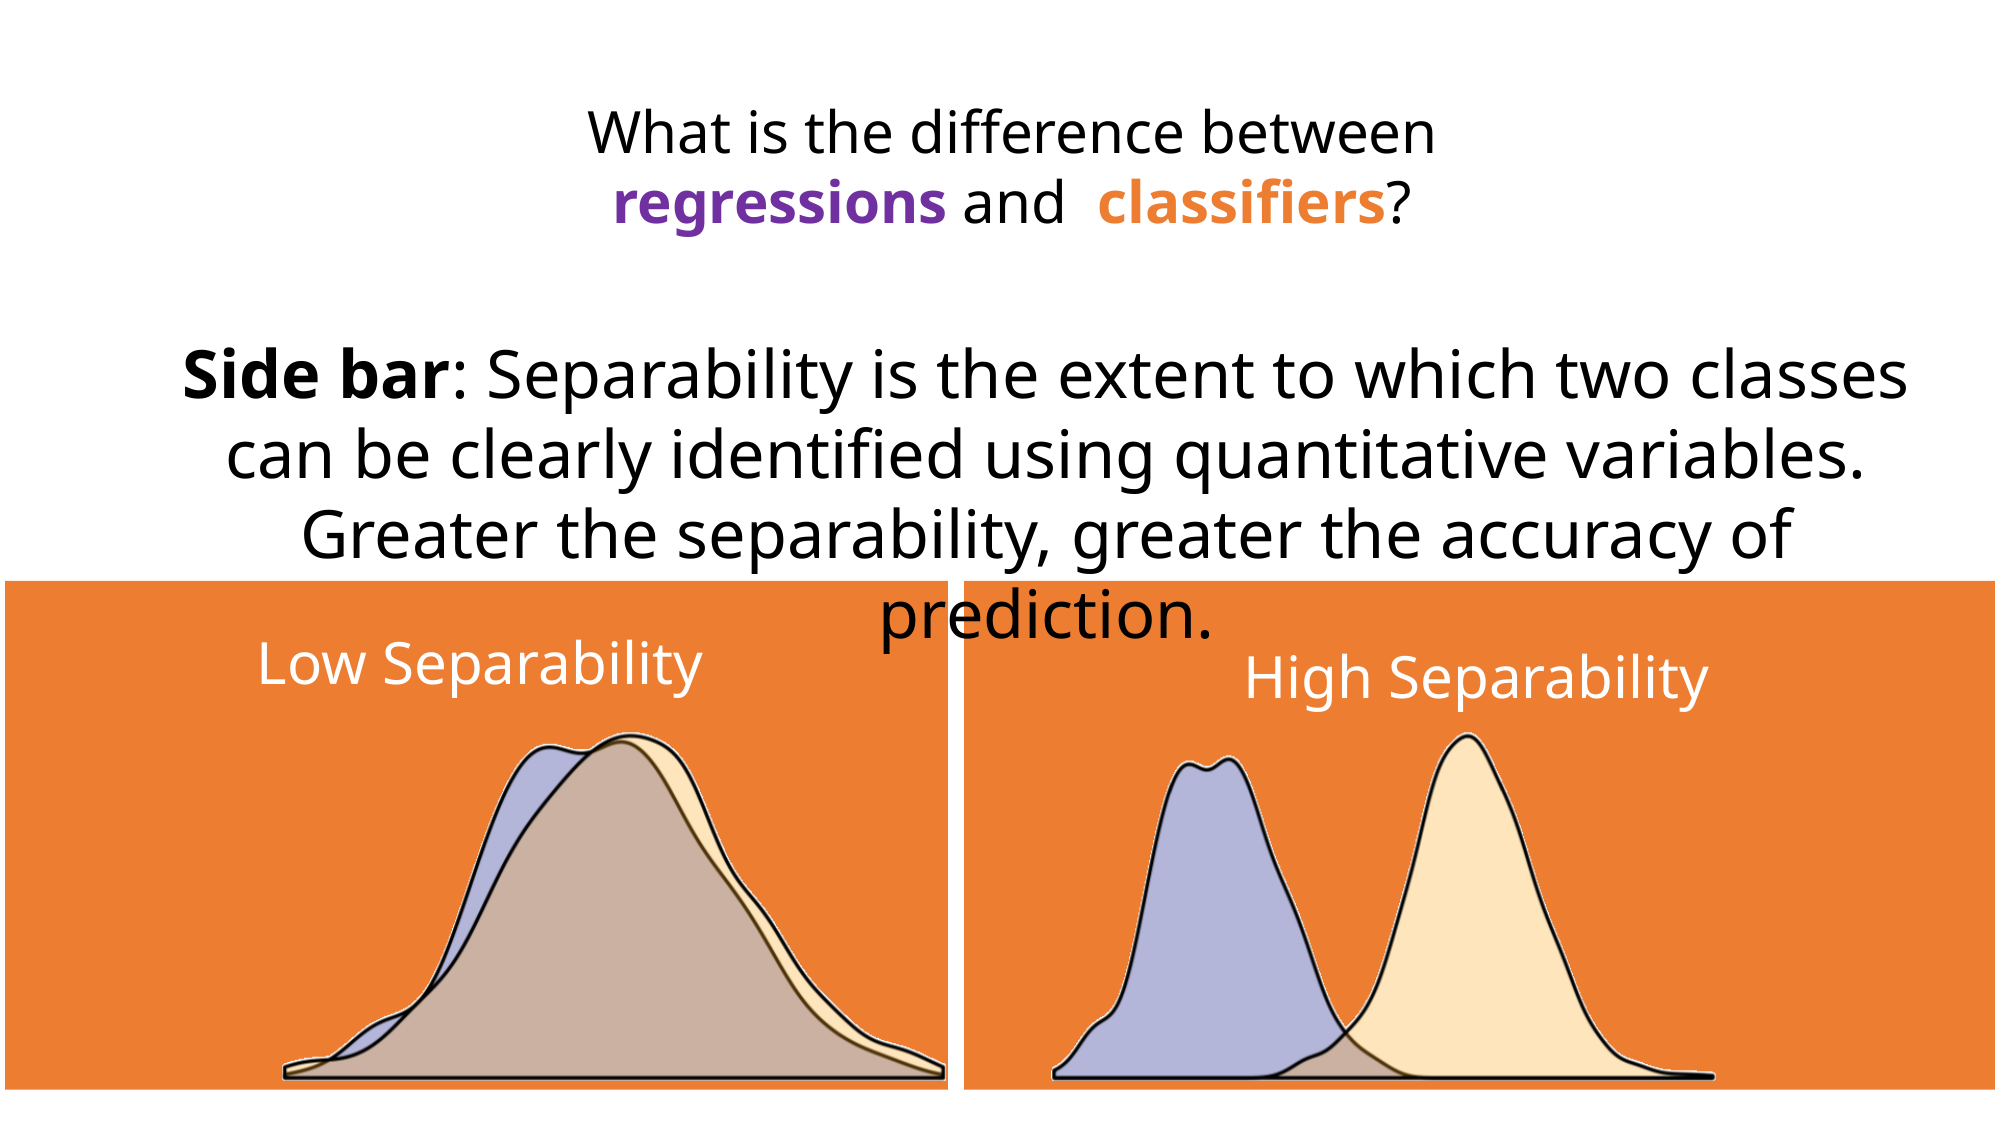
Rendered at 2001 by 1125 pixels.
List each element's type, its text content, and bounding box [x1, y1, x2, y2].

text_box What is the difference between regressions and classifiers? [299, 87, 1740, 243]
text_box High Separability [952, 561, 2000, 1112]
text_box Low Separability [0, 548, 952, 1098]
picture [178, 703, 1822, 1107]
text_box Side bar: Separability is the extent to which two classes can be clearly identified using quantitative variables. Greater the separability, greater the accuracy of prediction. [137, 324, 1957, 660]
